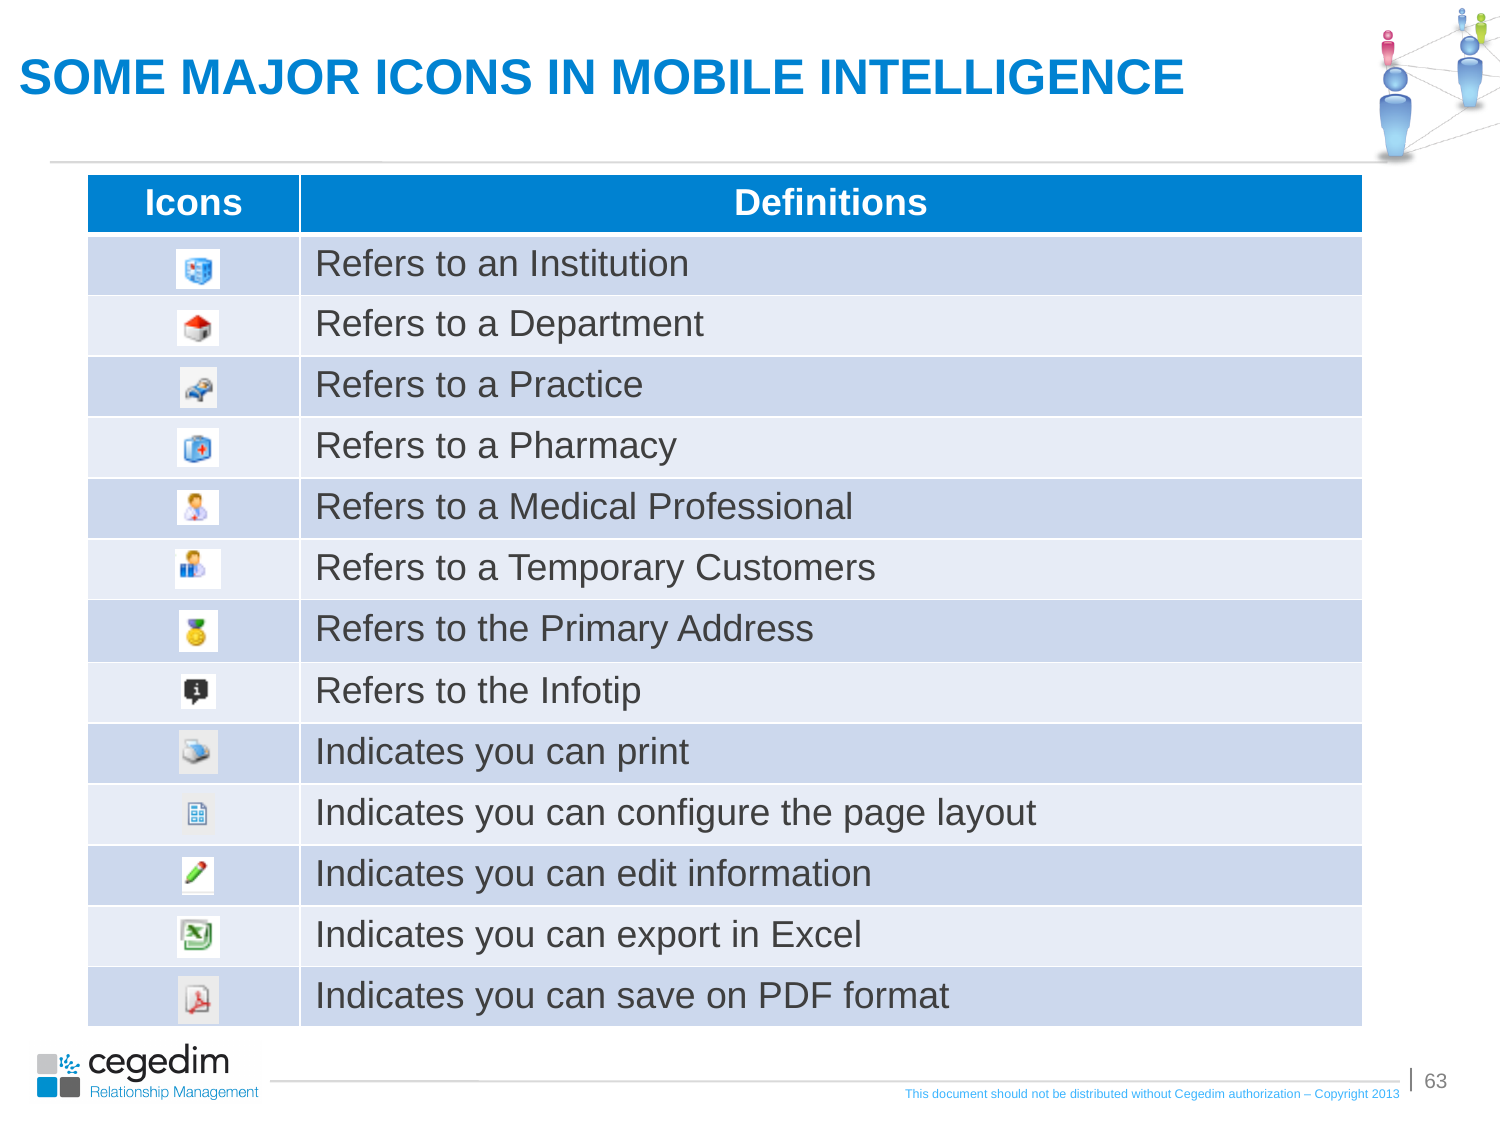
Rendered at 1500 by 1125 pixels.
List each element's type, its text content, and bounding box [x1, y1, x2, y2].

table_cell Indicates you can save on PDF format [301, 967, 1362, 1026]
table_header Definitions [301, 175, 1362, 232]
picture [181, 793, 215, 835]
table_cell Indicates you can edit information [301, 846, 1362, 905]
table_cell Refers to a Practice [301, 357, 1362, 416]
table_cell [88, 907, 299, 966]
table_cell Refers to a Department [301, 296, 1362, 355]
table_cell Indicates you can print [301, 724, 1362, 783]
table_header Icons [88, 175, 299, 232]
table_cell [88, 540, 299, 599]
table_cell [88, 967, 299, 1026]
picture [176, 249, 221, 289]
table_cell Refers to the Infotip [301, 663, 1362, 722]
table_cell Indicates you can configure the page layout [301, 785, 1362, 844]
table_cell [88, 600, 299, 662]
table_cell [88, 357, 299, 416]
picture [177, 916, 220, 959]
text_box SOME MAJOR ICONS IN MOBILE INTELLIGENCE [0, 37, 1363, 173]
table_cell Refers to an Institution [301, 237, 1362, 295]
picture [179, 610, 218, 652]
table_cell [88, 237, 299, 295]
picture [175, 549, 222, 589]
table_cell [88, 663, 299, 722]
table_cell [88, 785, 299, 844]
picture [178, 976, 219, 1024]
picture [177, 490, 220, 525]
table_cell [88, 846, 299, 905]
table_cell Refers to a Pharmacy [301, 418, 1362, 477]
table_cell [88, 724, 299, 783]
table_cell Refers to a Temporary Customers [301, 540, 1362, 599]
table_cell Indicates you can export in Excel [301, 907, 1362, 966]
table_cell Refers to a Medical Professional [301, 479, 1362, 538]
picture [179, 730, 218, 774]
picture [177, 428, 220, 467]
table_cell Refers to the Primary Address [301, 600, 1362, 662]
picture [180, 367, 217, 408]
picture [1364, 0, 1500, 175]
picture [181, 674, 216, 709]
picture [182, 857, 215, 896]
picture [177, 310, 220, 347]
table_cell [88, 296, 299, 355]
picture [29, 1040, 262, 1104]
table_cell [88, 479, 299, 538]
table_cell [88, 418, 299, 477]
